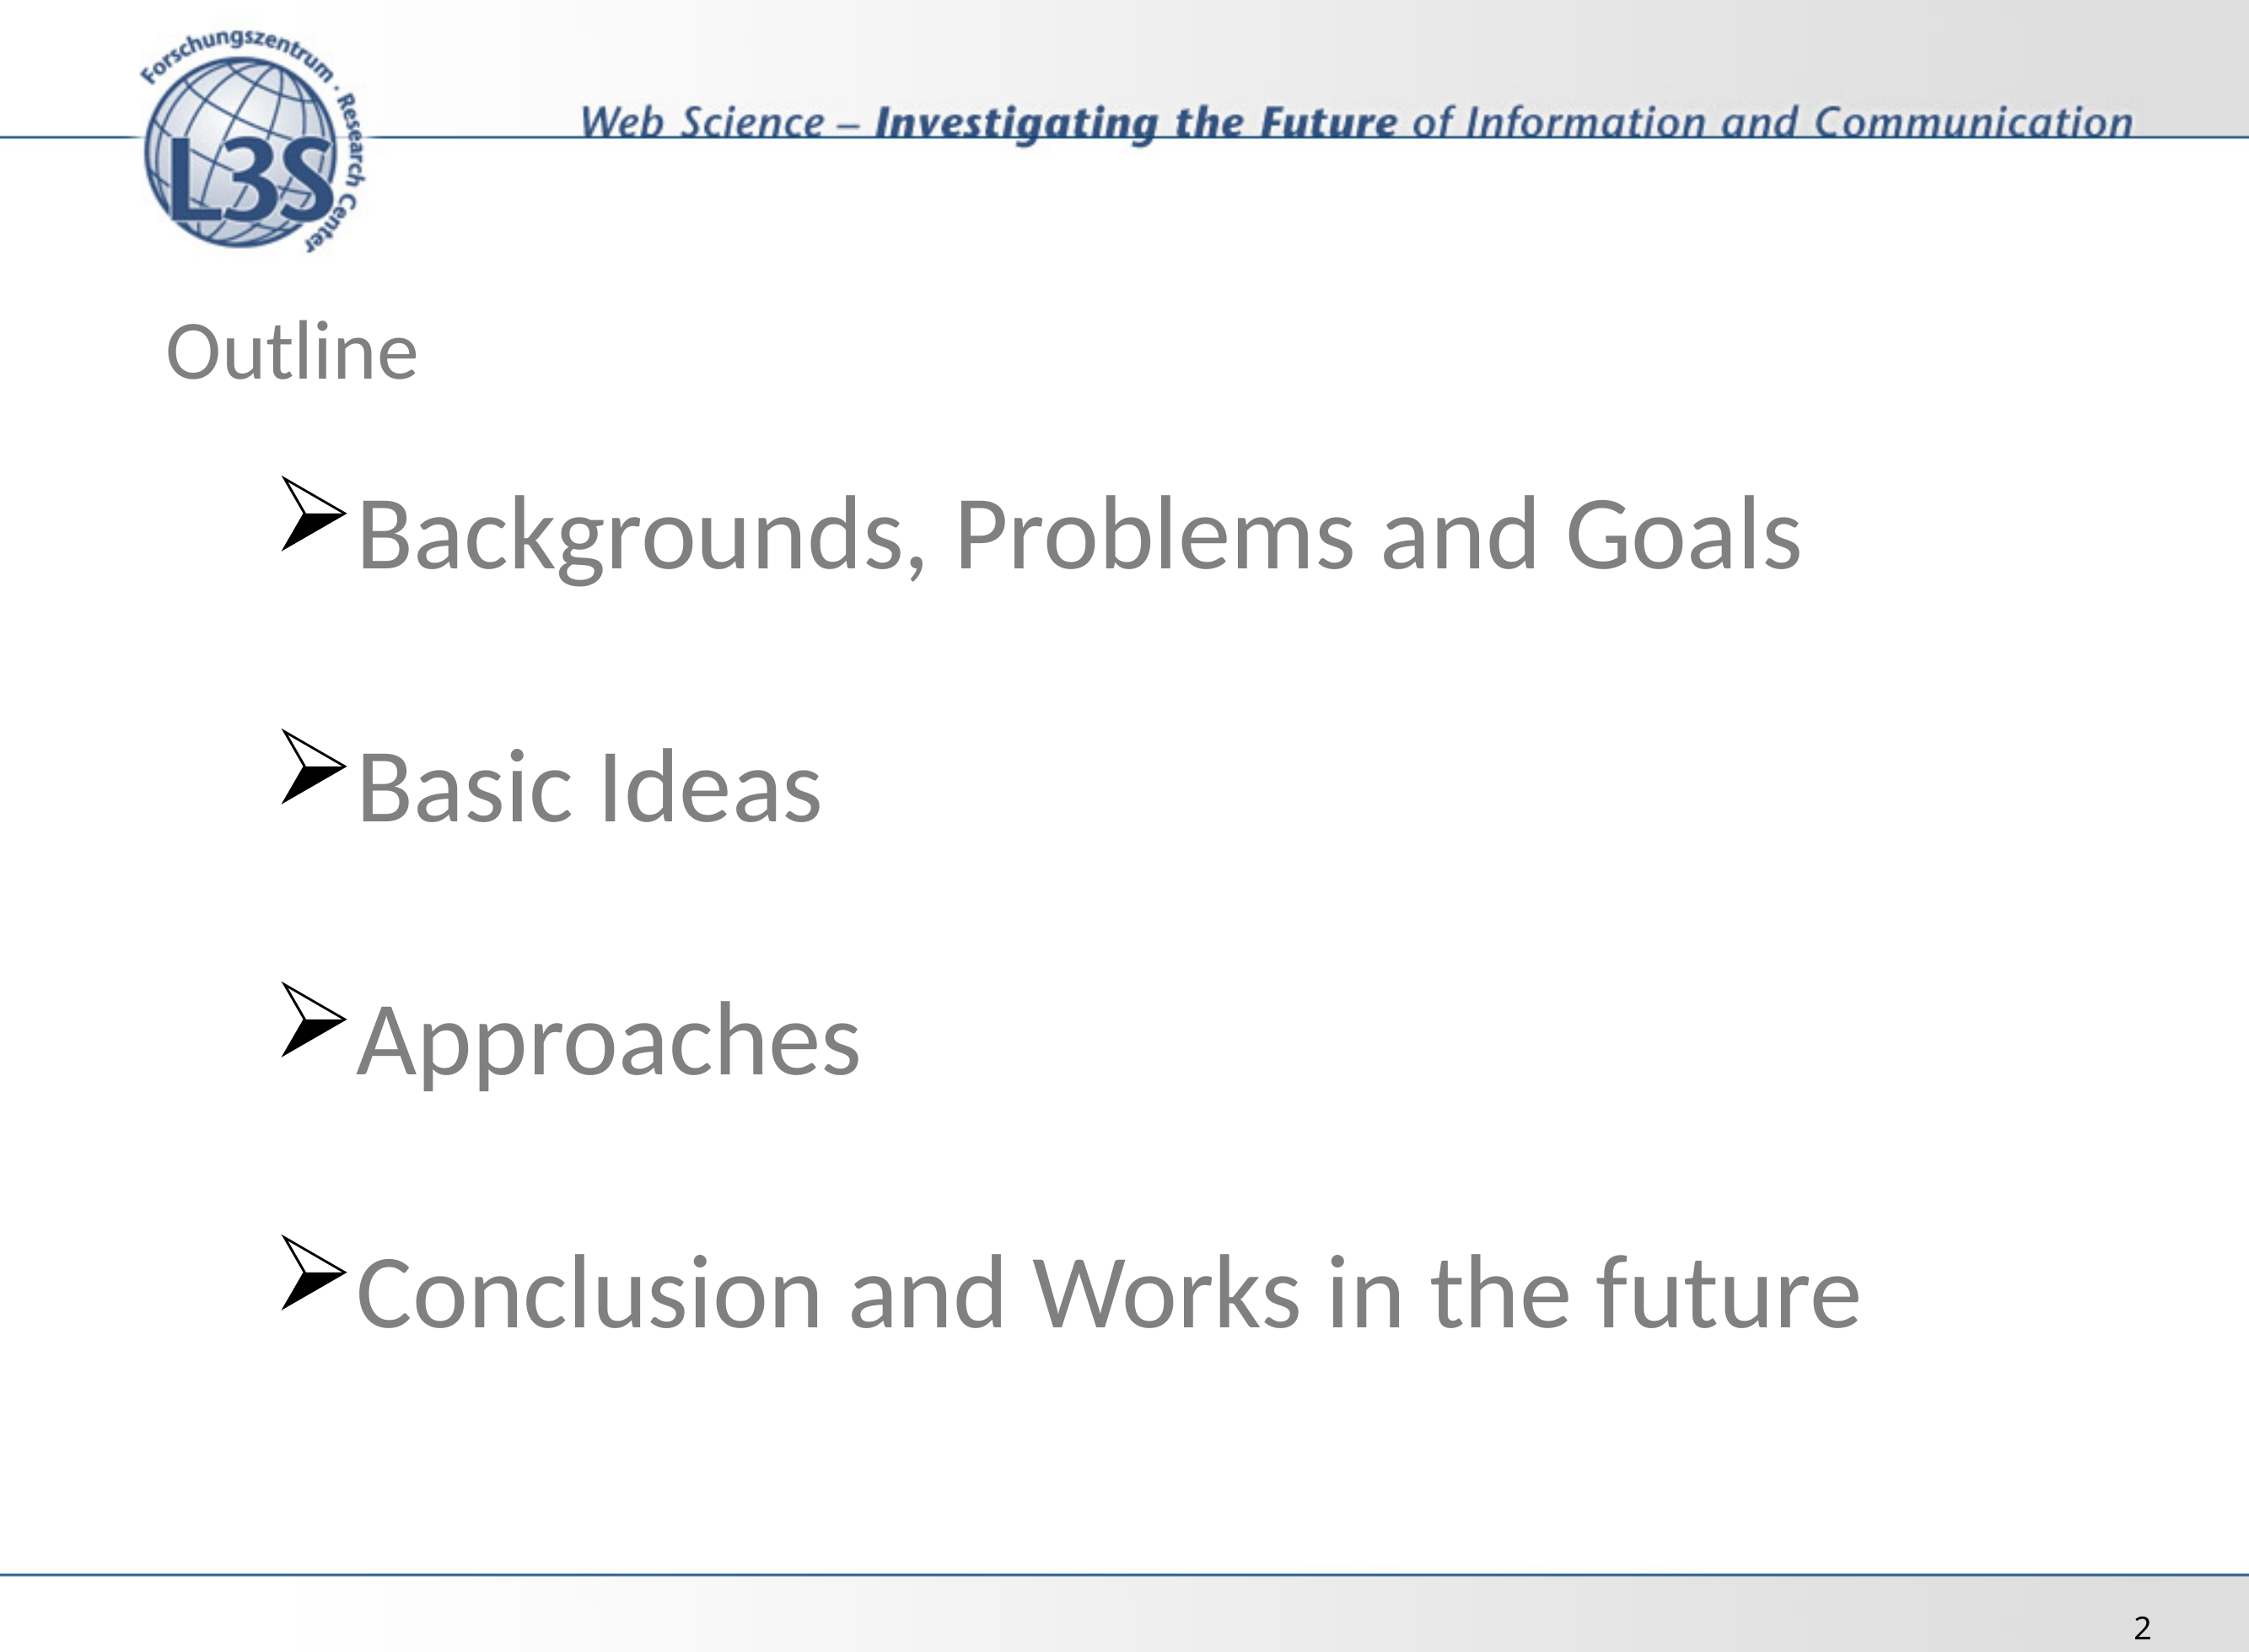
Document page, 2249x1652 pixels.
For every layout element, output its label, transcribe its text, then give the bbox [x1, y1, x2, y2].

text_box Outline [143, 299, 2206, 391]
text_box [1940, 1596, 2174, 1652]
text_box Backgrounds, Problems and Goals Basic Ideas Approaches Conclusion and Works in the future [260, 456, 2020, 1355]
picture [0, 0, 2249, 1652]
